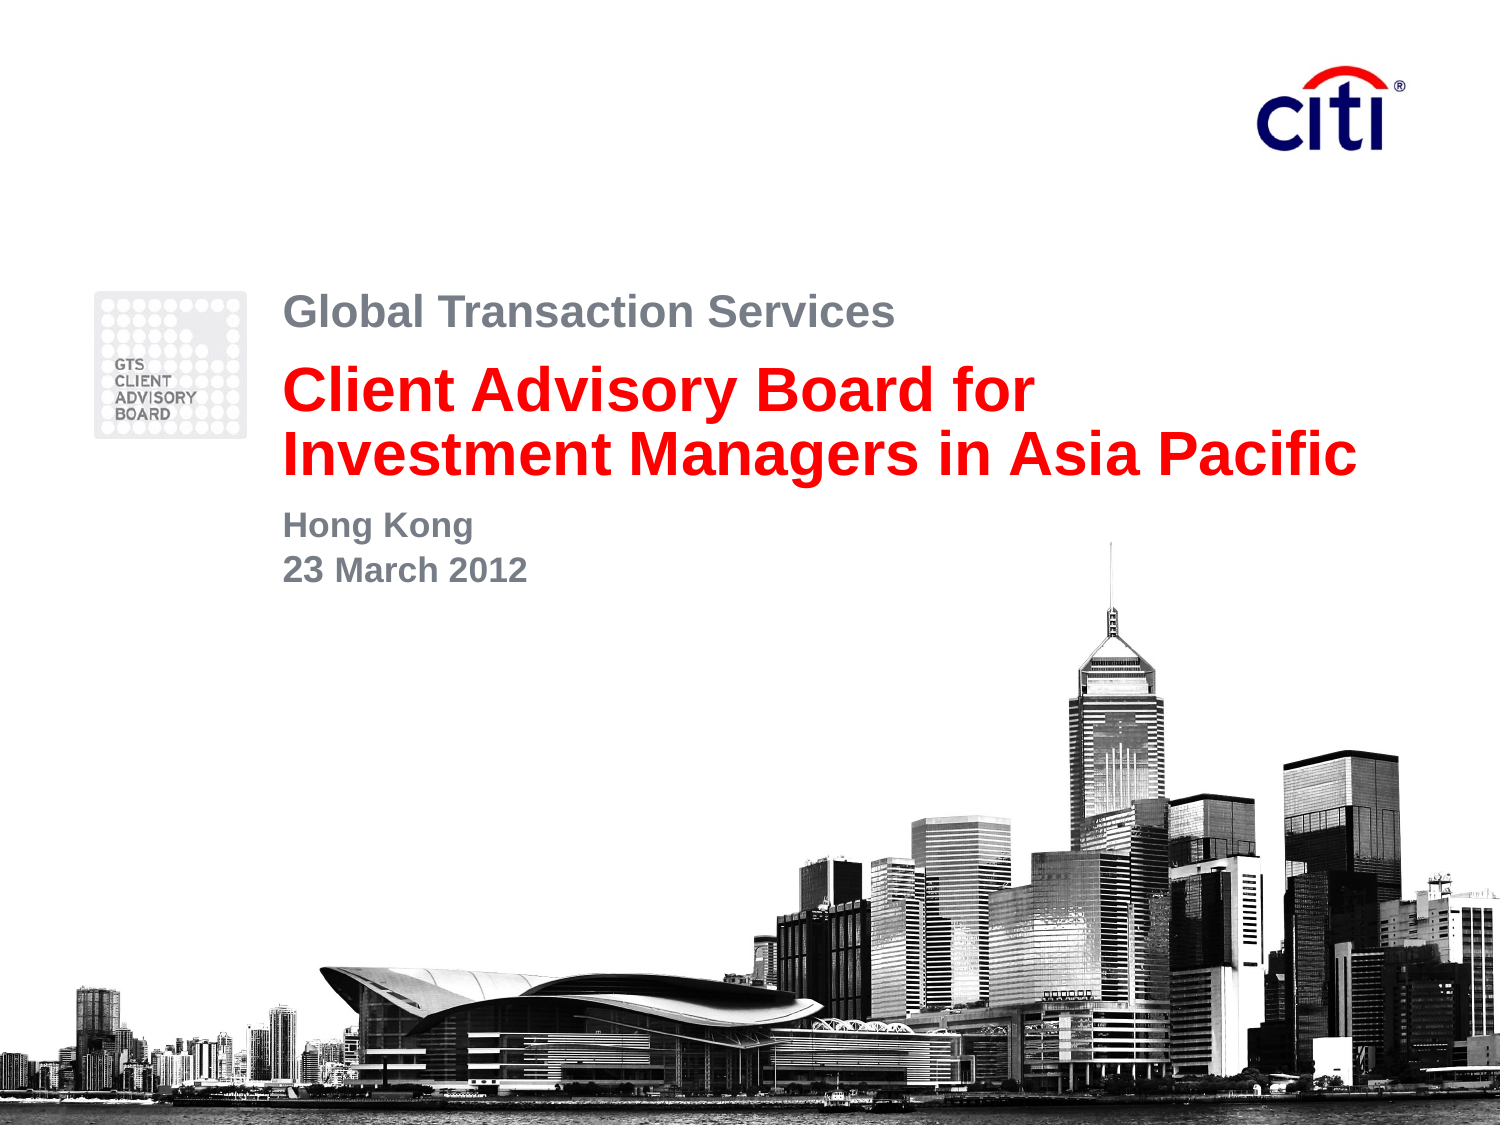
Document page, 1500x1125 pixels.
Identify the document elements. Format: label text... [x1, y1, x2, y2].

picture [1250, 56, 1414, 156]
picture [0, 528, 1500, 1125]
picture [94, 291, 247, 439]
text_box Global Transaction Services Client Advisory Board for Investment Managers in Asia Pacific Hong Kong 23 March 2012 [282, 281, 1442, 590]
